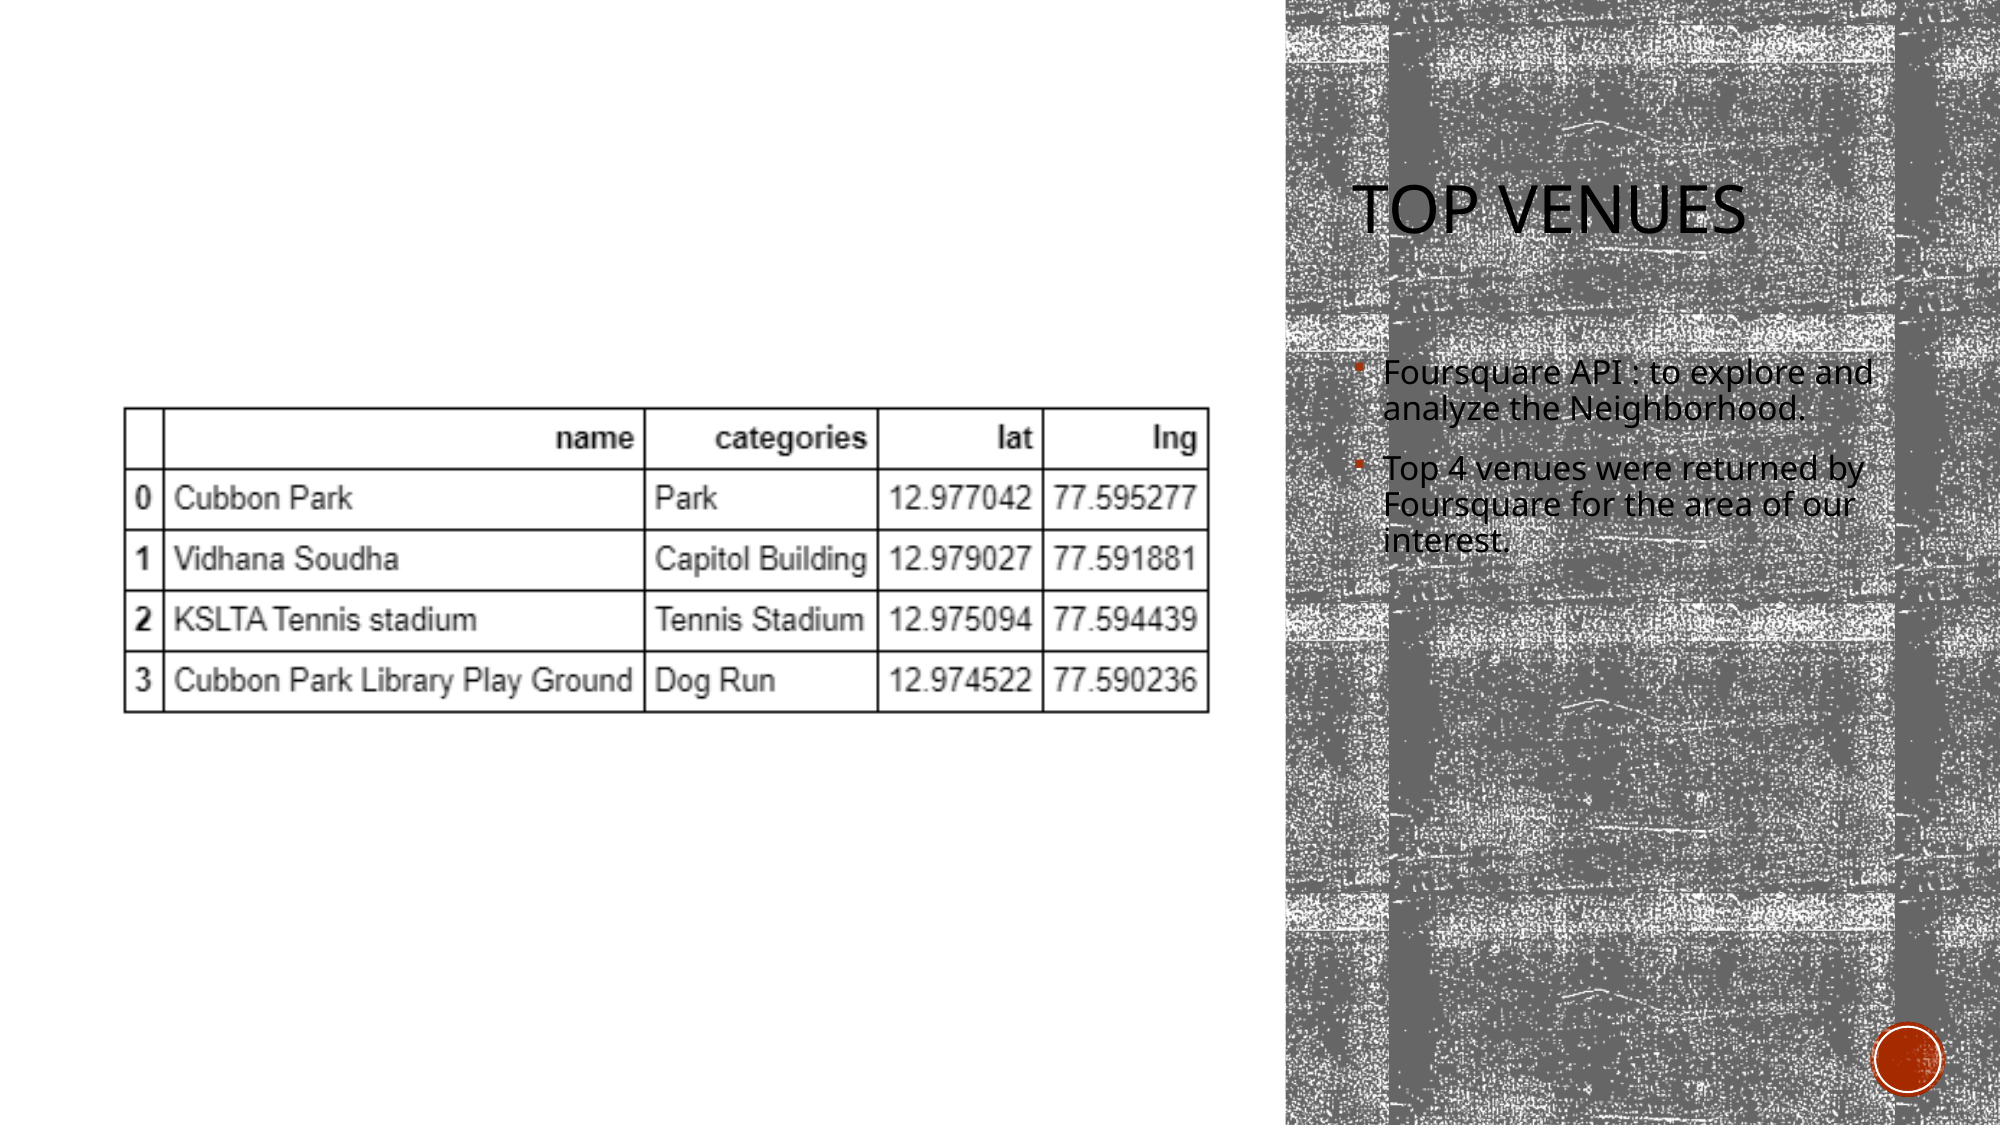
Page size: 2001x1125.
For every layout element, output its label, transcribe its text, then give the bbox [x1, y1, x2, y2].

title Top venues [1338, 79, 1920, 344]
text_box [1872, 1024, 1943, 1096]
text_box [1284, 0, 2000, 1125]
picture [103, 390, 1233, 737]
list Foursquare API : to explore and analyze the Neighborhood. Top 4 venues were returned by Foursquare for the area of our interest. [1338, 348, 1920, 1013]
